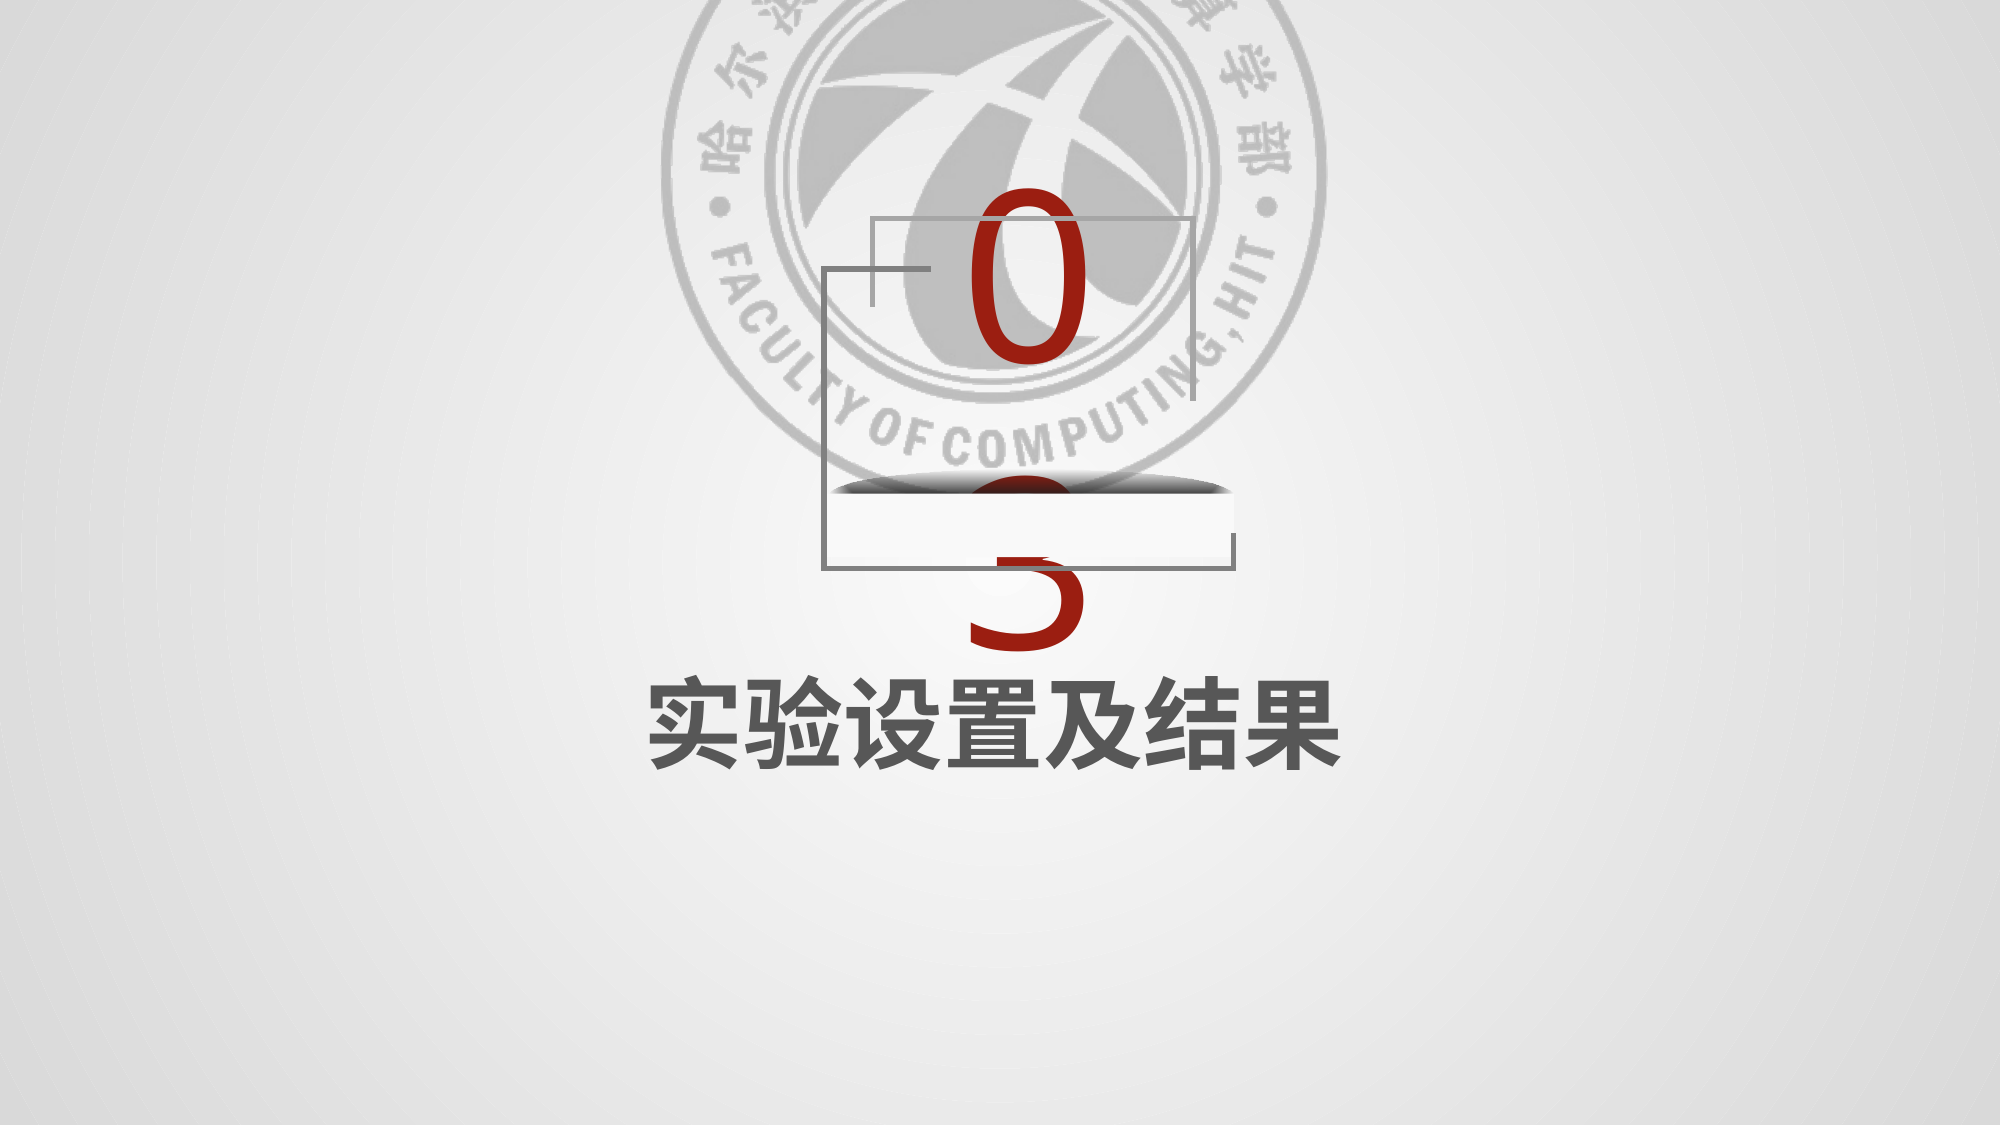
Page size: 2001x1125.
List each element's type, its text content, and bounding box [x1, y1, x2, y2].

text_box 实验设置及结果 [628, 653, 1359, 789]
text_box [823, 533, 1235, 570]
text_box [823, 257, 1234, 563]
picture [659, 0, 1328, 507]
